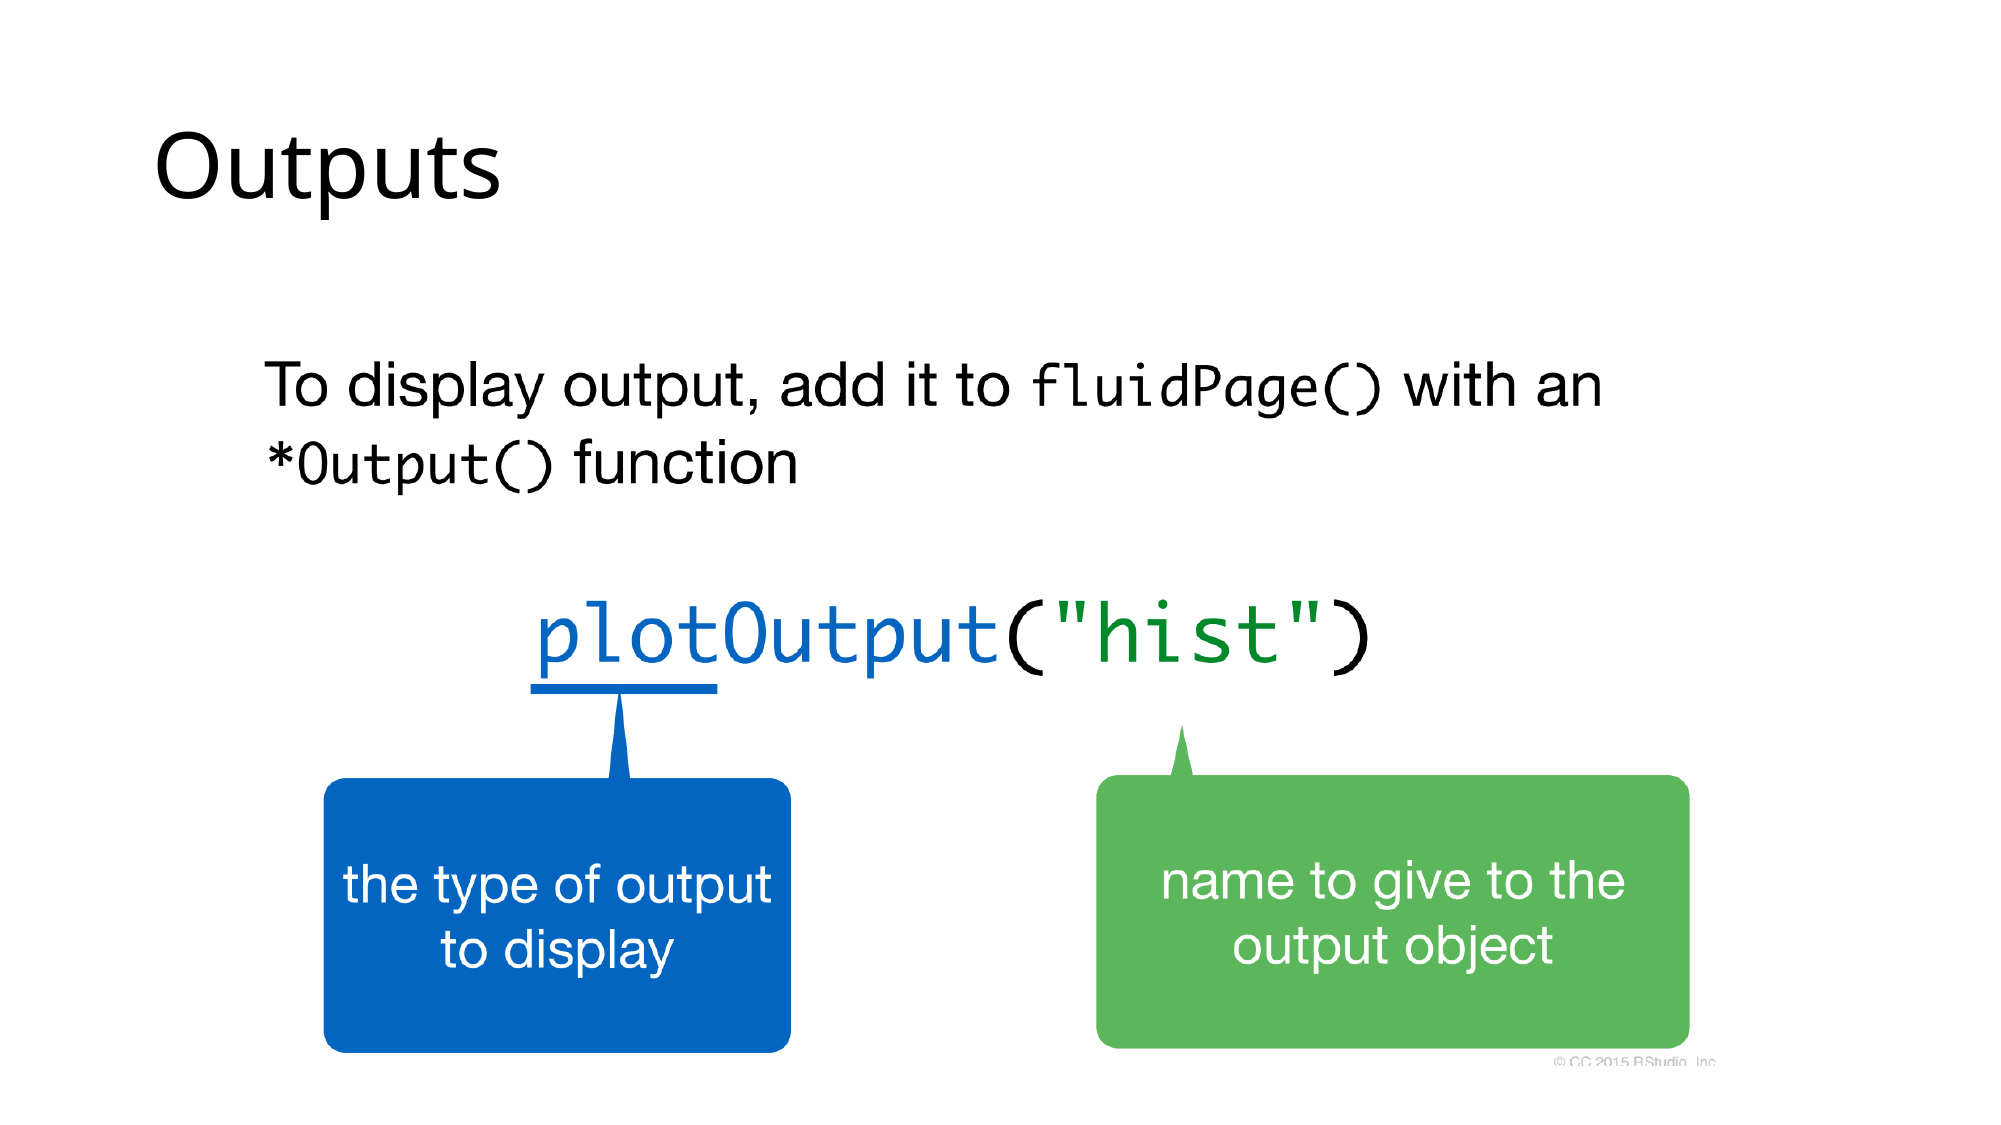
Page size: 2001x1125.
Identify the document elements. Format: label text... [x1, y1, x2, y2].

title Outputs [137, 59, 1863, 278]
picture [203, 299, 1797, 1066]
